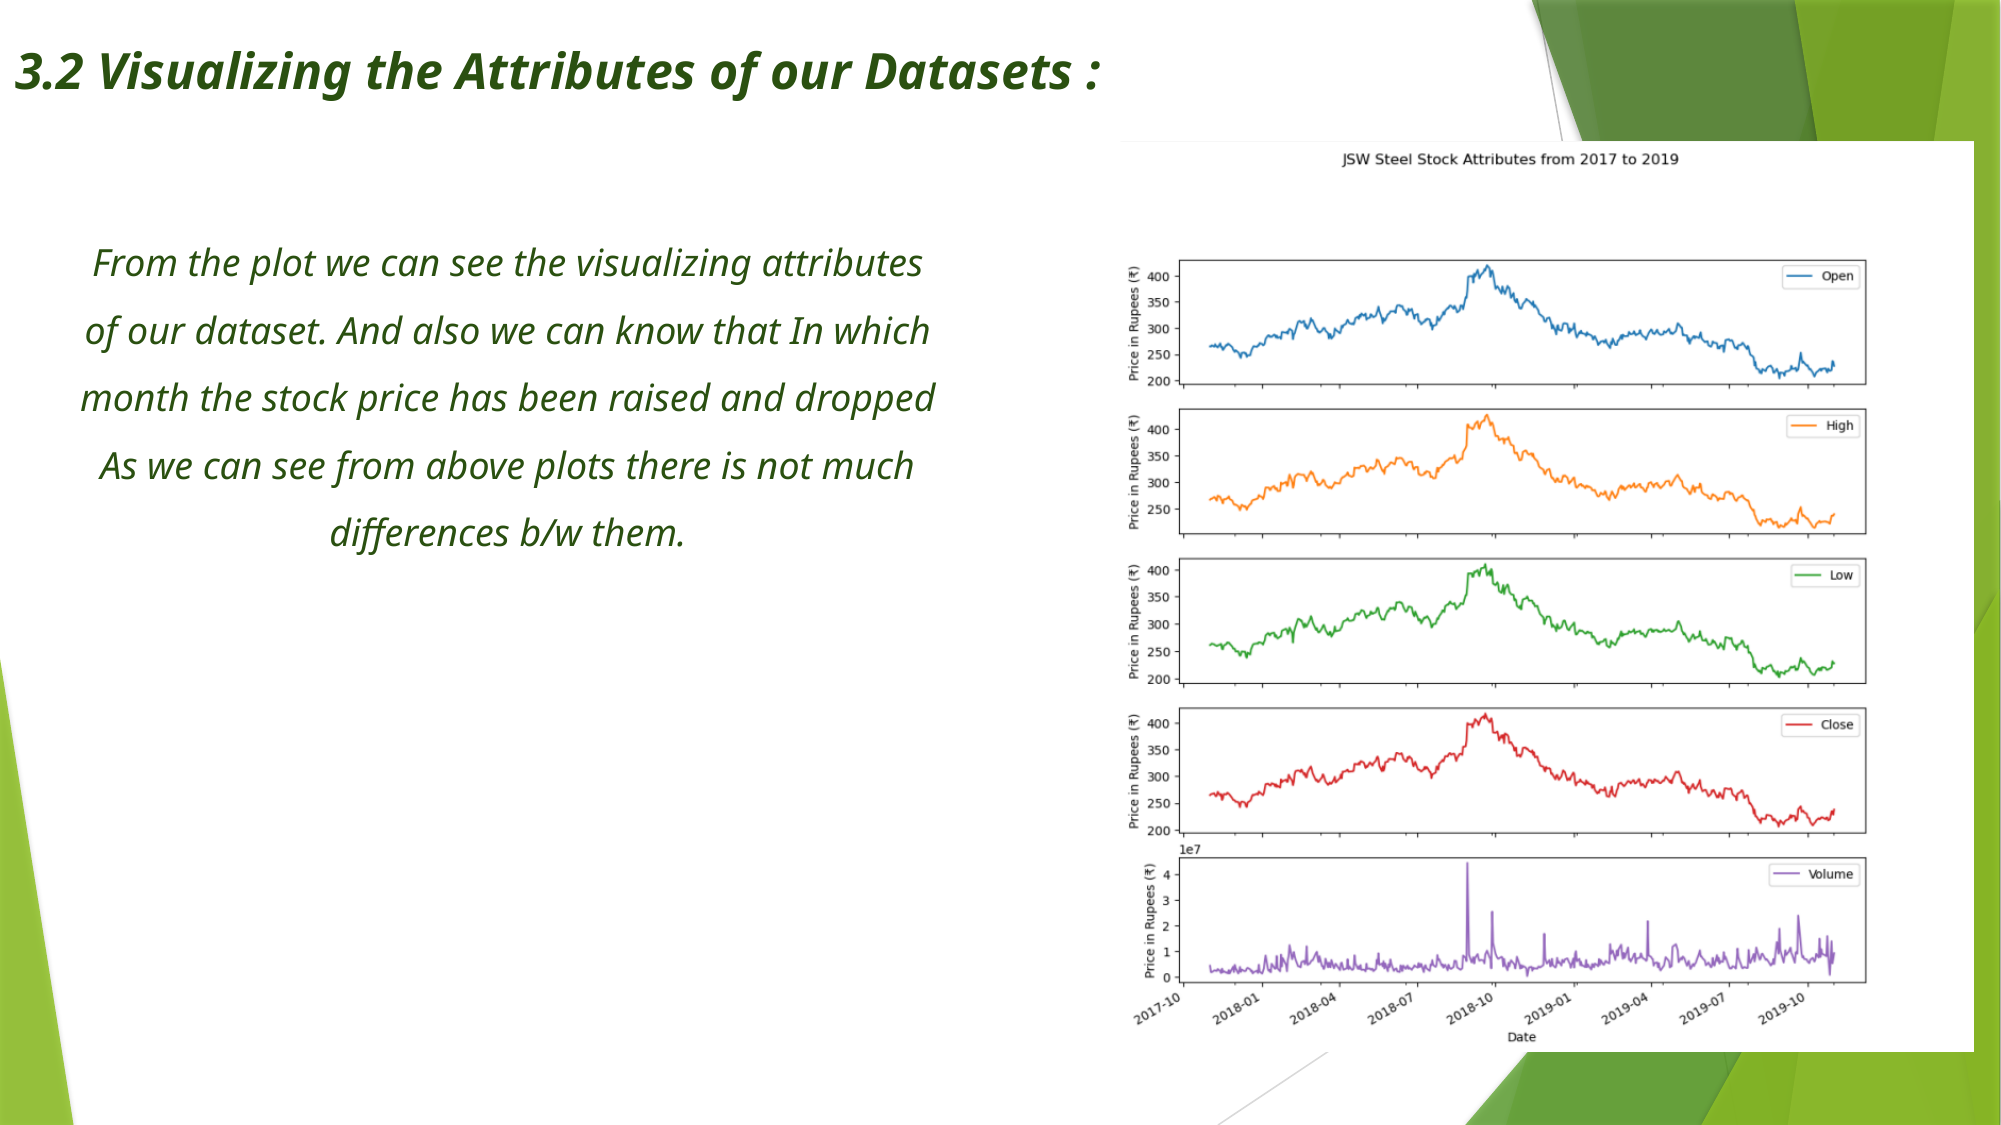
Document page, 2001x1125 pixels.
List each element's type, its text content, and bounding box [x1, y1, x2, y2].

title 3.2 Visualizing the Attributes of our Datasets : [0, 40, 1189, 107]
list From the plot we can see the visualizing attributes of our dataset. And also we can know that In which month the stock price has been raised and dropped As we can see from above plots there is not much differences b/w them. [62, 209, 955, 563]
picture [1045, 140, 1975, 1052]
